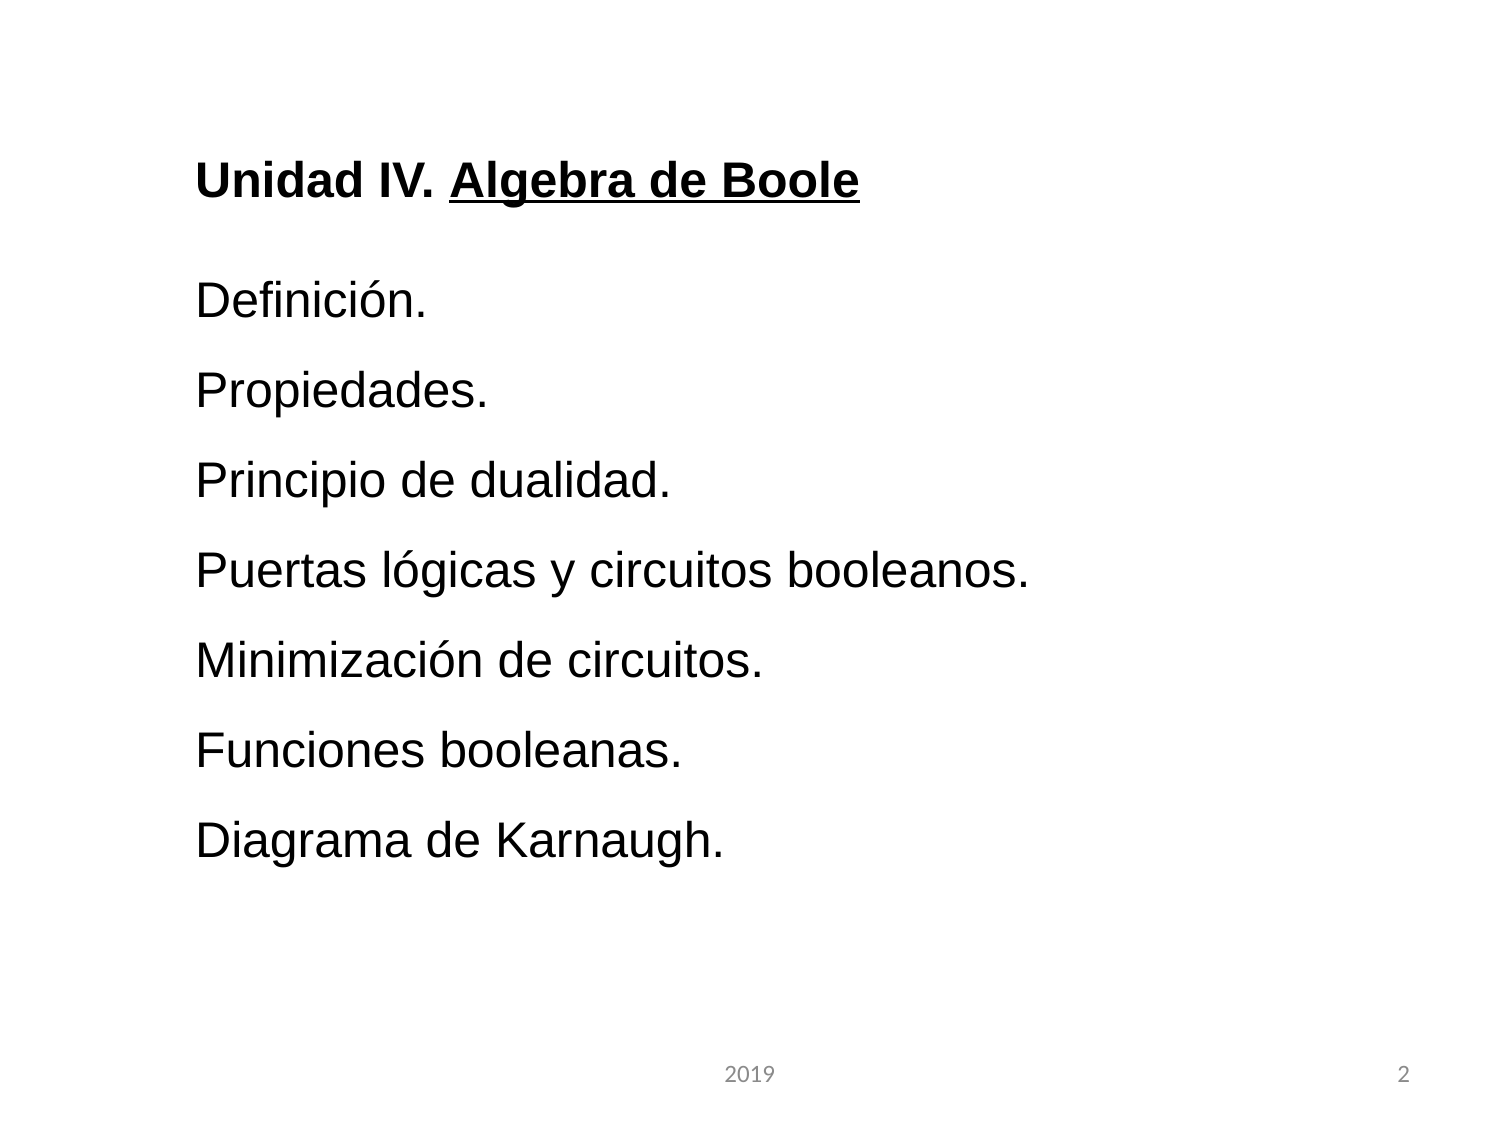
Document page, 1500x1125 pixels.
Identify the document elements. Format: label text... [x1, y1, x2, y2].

text_box Unidad IV. Algebra de Boole Definición. Propiedades. Principio de dualidad. Puertas lógicas y circuitos booleanos. Minimización de circuitos. Funciones booleanas. Diagrama de Karnaugh. [180, 79, 1290, 875]
footer 2019 [512, 1042, 988, 1103]
slide_number 2 [1074, 1042, 1425, 1103]
